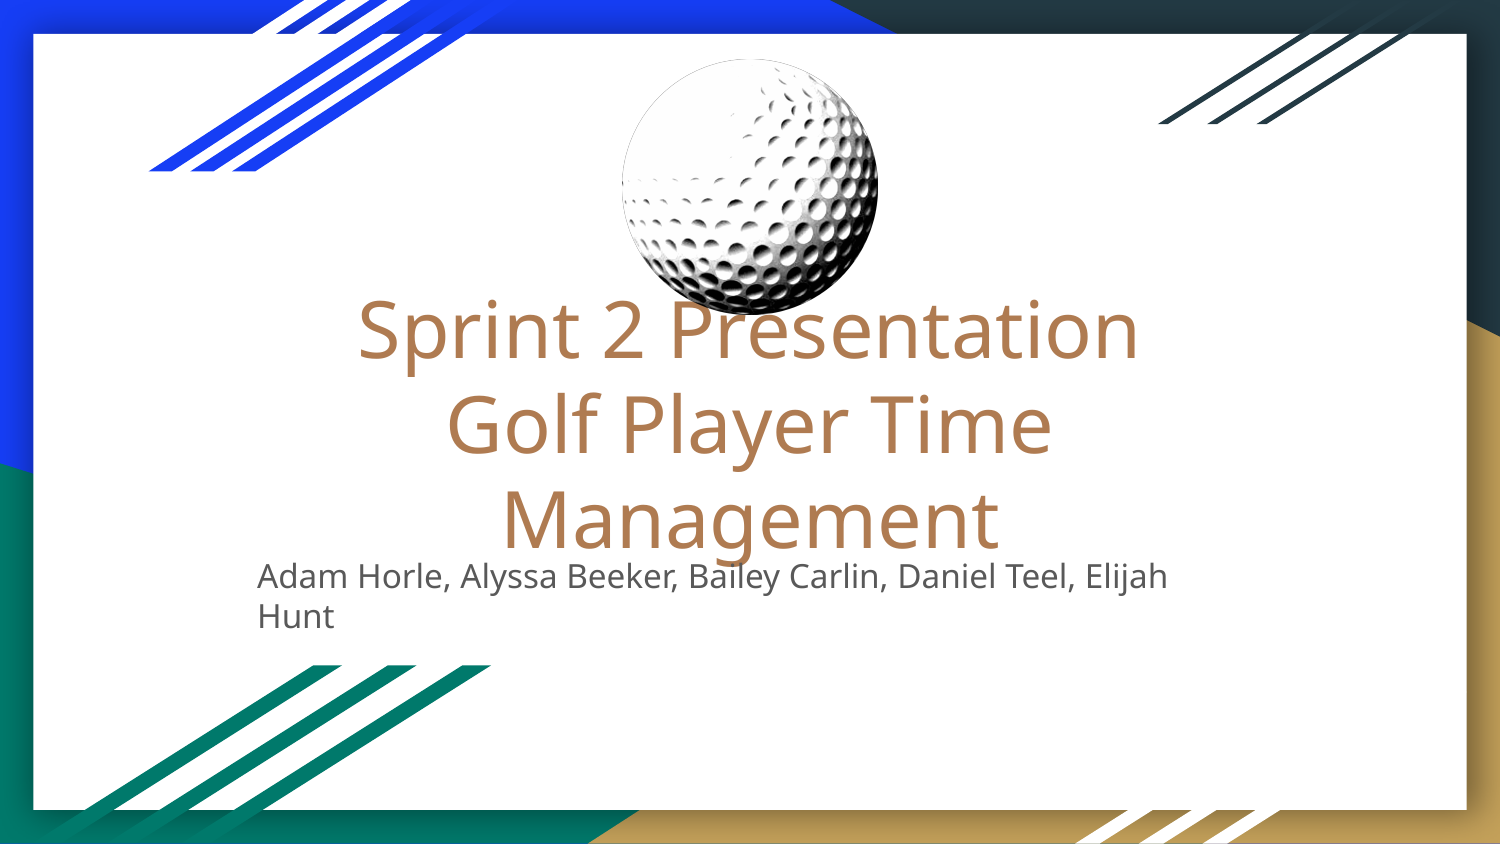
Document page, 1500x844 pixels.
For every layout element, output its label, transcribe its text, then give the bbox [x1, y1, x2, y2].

picture [622, 58, 878, 315]
title Sprint 2 Presentation Golf Player Time Management [198, 303, 1302, 541]
subtitle Adam Horle, Alyssa Beeker, Bailey Carlin, Daniel Teel, Elijah Hunt [242, 540, 1258, 627]
